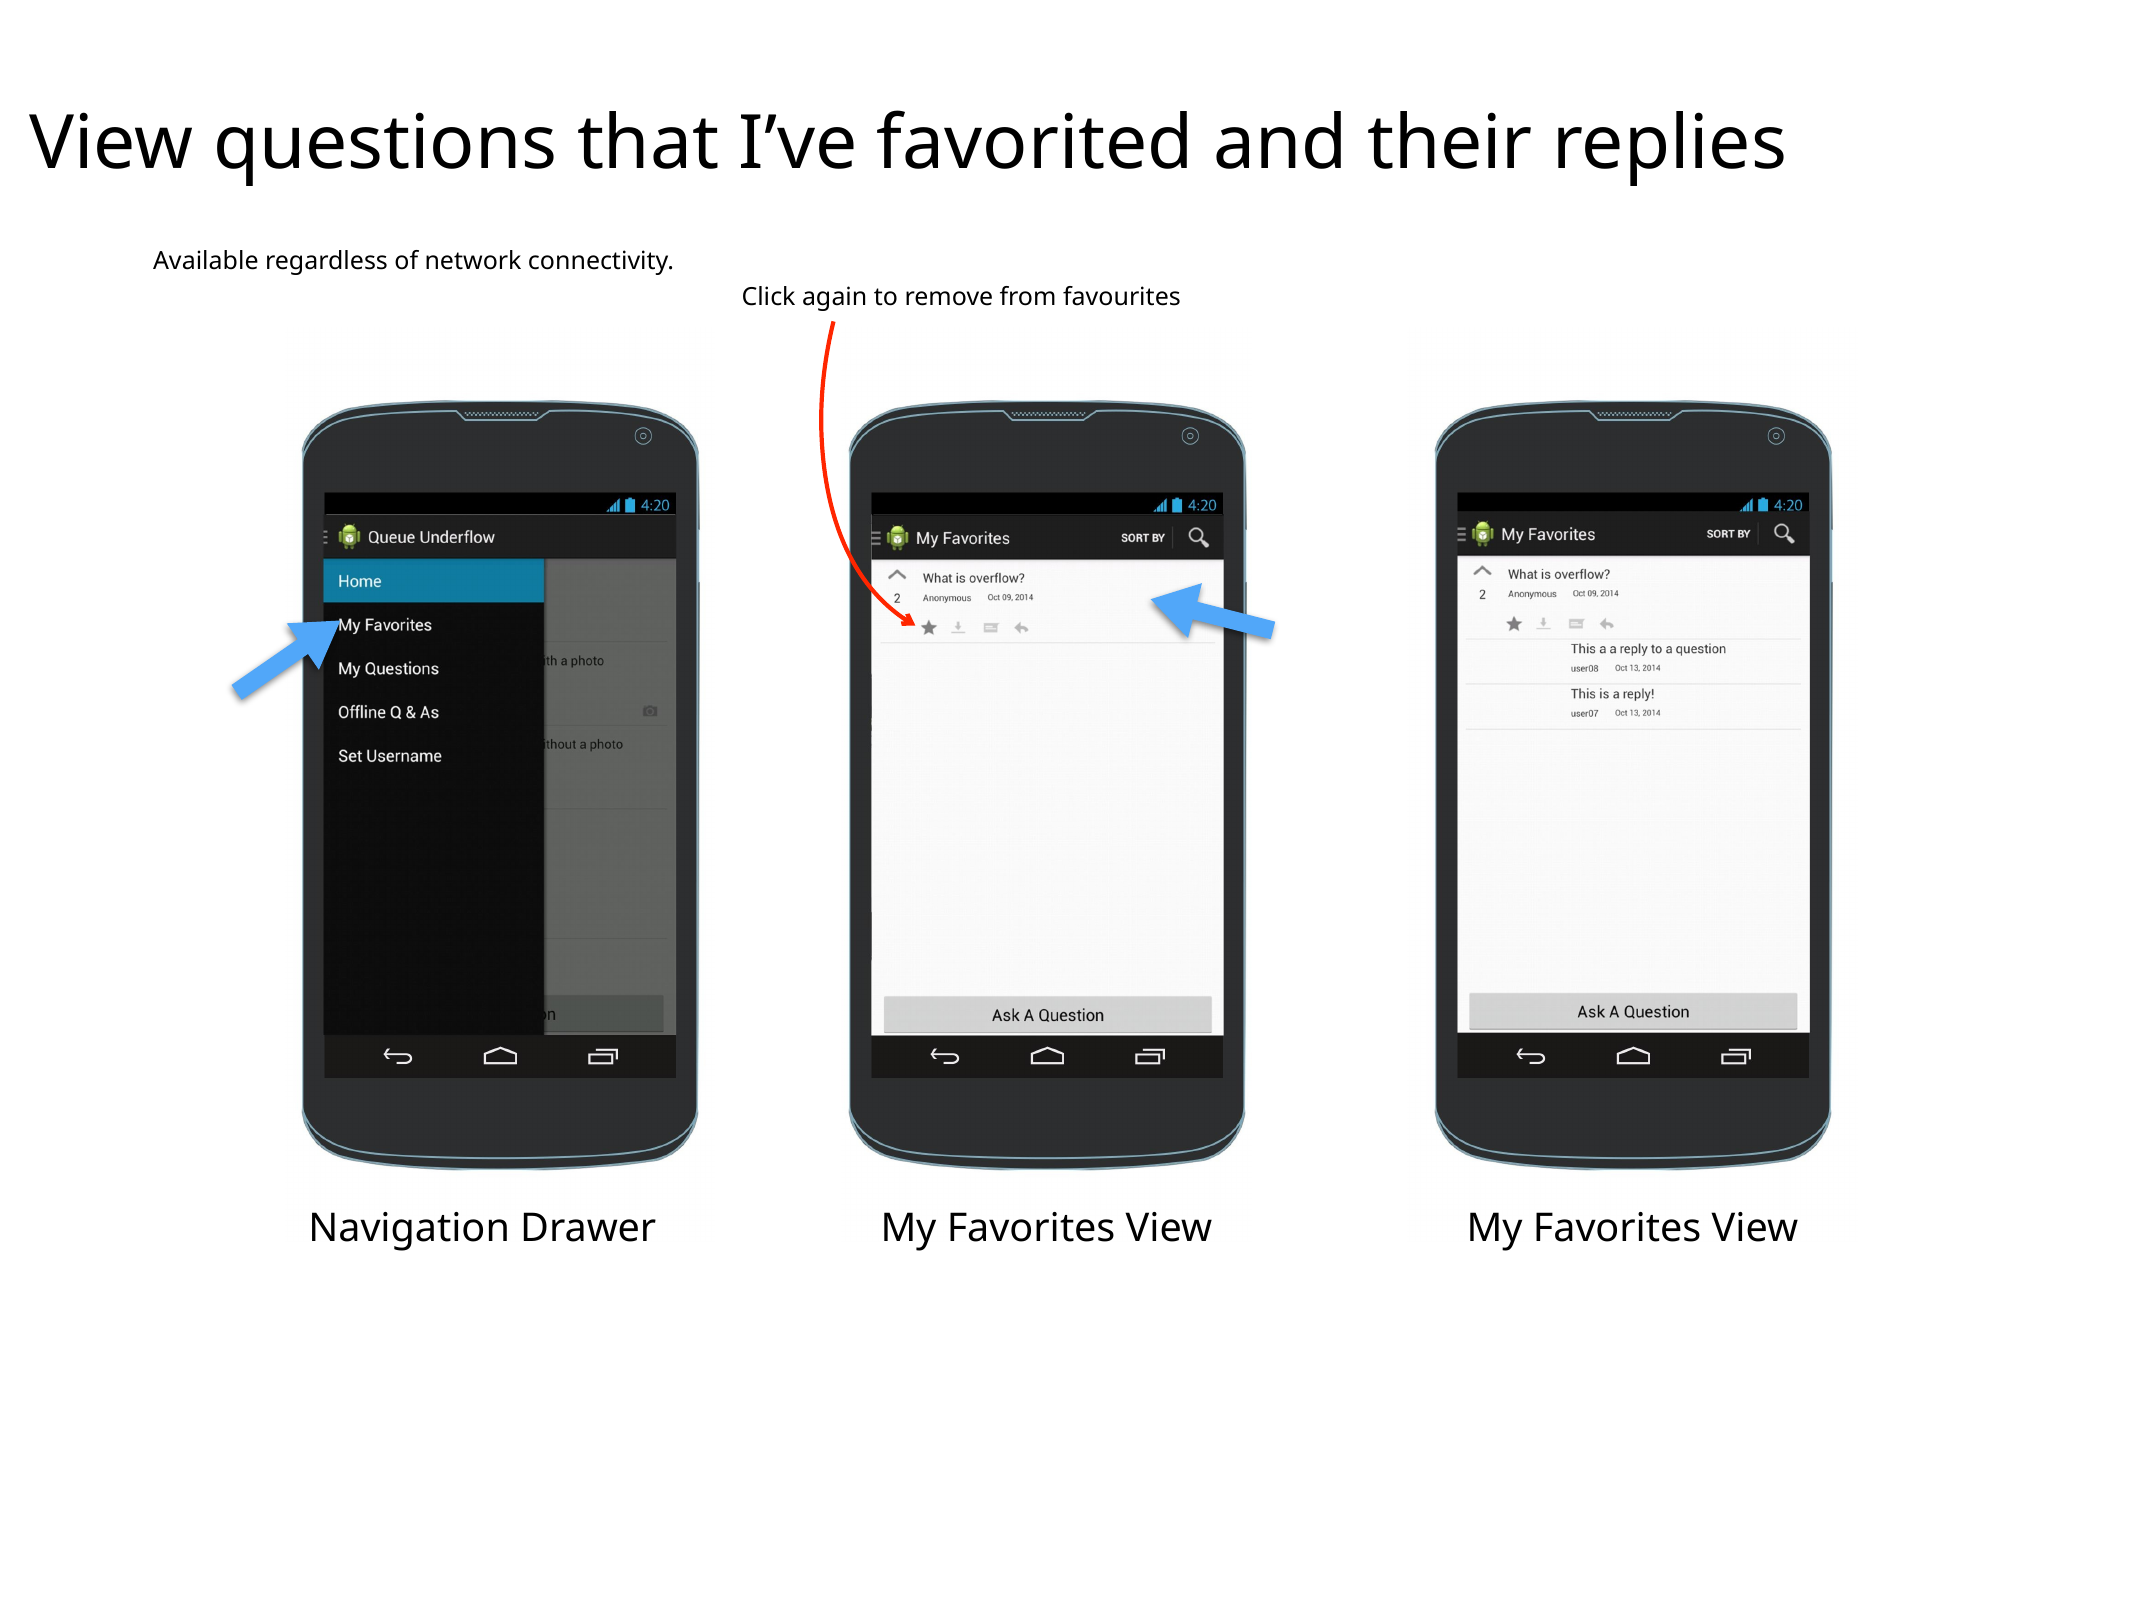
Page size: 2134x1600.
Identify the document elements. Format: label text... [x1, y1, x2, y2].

text_box [821, 321, 837, 523]
text_box Click again to remove from favourites [733, 272, 1190, 319]
text_box My Favorites View [872, 1248, 1221, 1258]
picture [285, 327, 715, 1243]
text_box Navigation Drawer [300, 1248, 665, 1258]
text_box Available regardless of network connectivity. [144, 236, 684, 283]
text_box My Favorites View [1458, 1248, 1807, 1258]
text_box [1260, 617, 1276, 640]
text_box [231, 651, 280, 700]
text_box View questions that I’ve favorited and their replies [21, 85, 1817, 192]
picture [841, 327, 1252, 1243]
picture [1407, 327, 1859, 1243]
